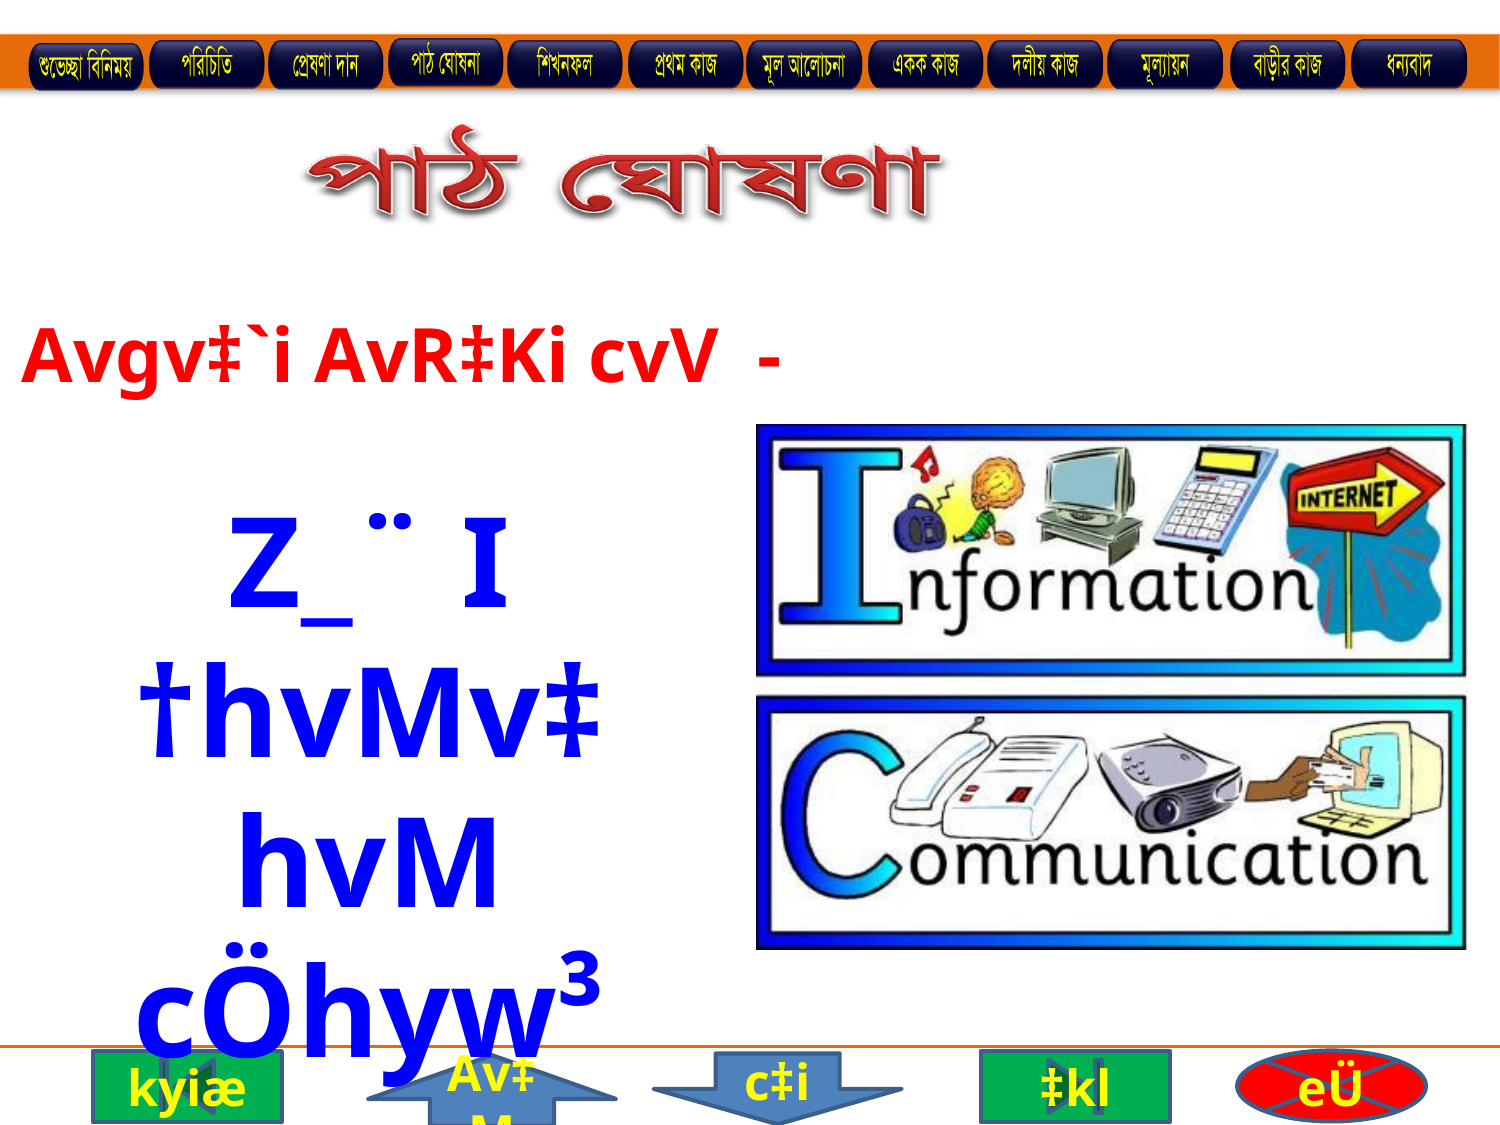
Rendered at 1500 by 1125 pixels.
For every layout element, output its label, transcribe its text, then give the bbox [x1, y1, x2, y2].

picture [867, 28, 984, 96]
picture [27, 29, 265, 103]
picture [1229, 28, 1346, 100]
text_box Avgv‡`i AvR‡Ki cvV - [6, 299, 837, 405]
picture [292, 116, 964, 232]
picture [1350, 27, 1468, 94]
picture [745, 28, 864, 97]
picture [755, 424, 1468, 951]
title Z_¨ I †hvMv‡hvM cÖhyw³ [97, 474, 642, 975]
picture [1106, 27, 1224, 99]
picture [267, 28, 384, 101]
picture [627, 28, 744, 100]
picture [506, 28, 623, 101]
picture [986, 28, 1104, 97]
picture [387, 26, 504, 93]
